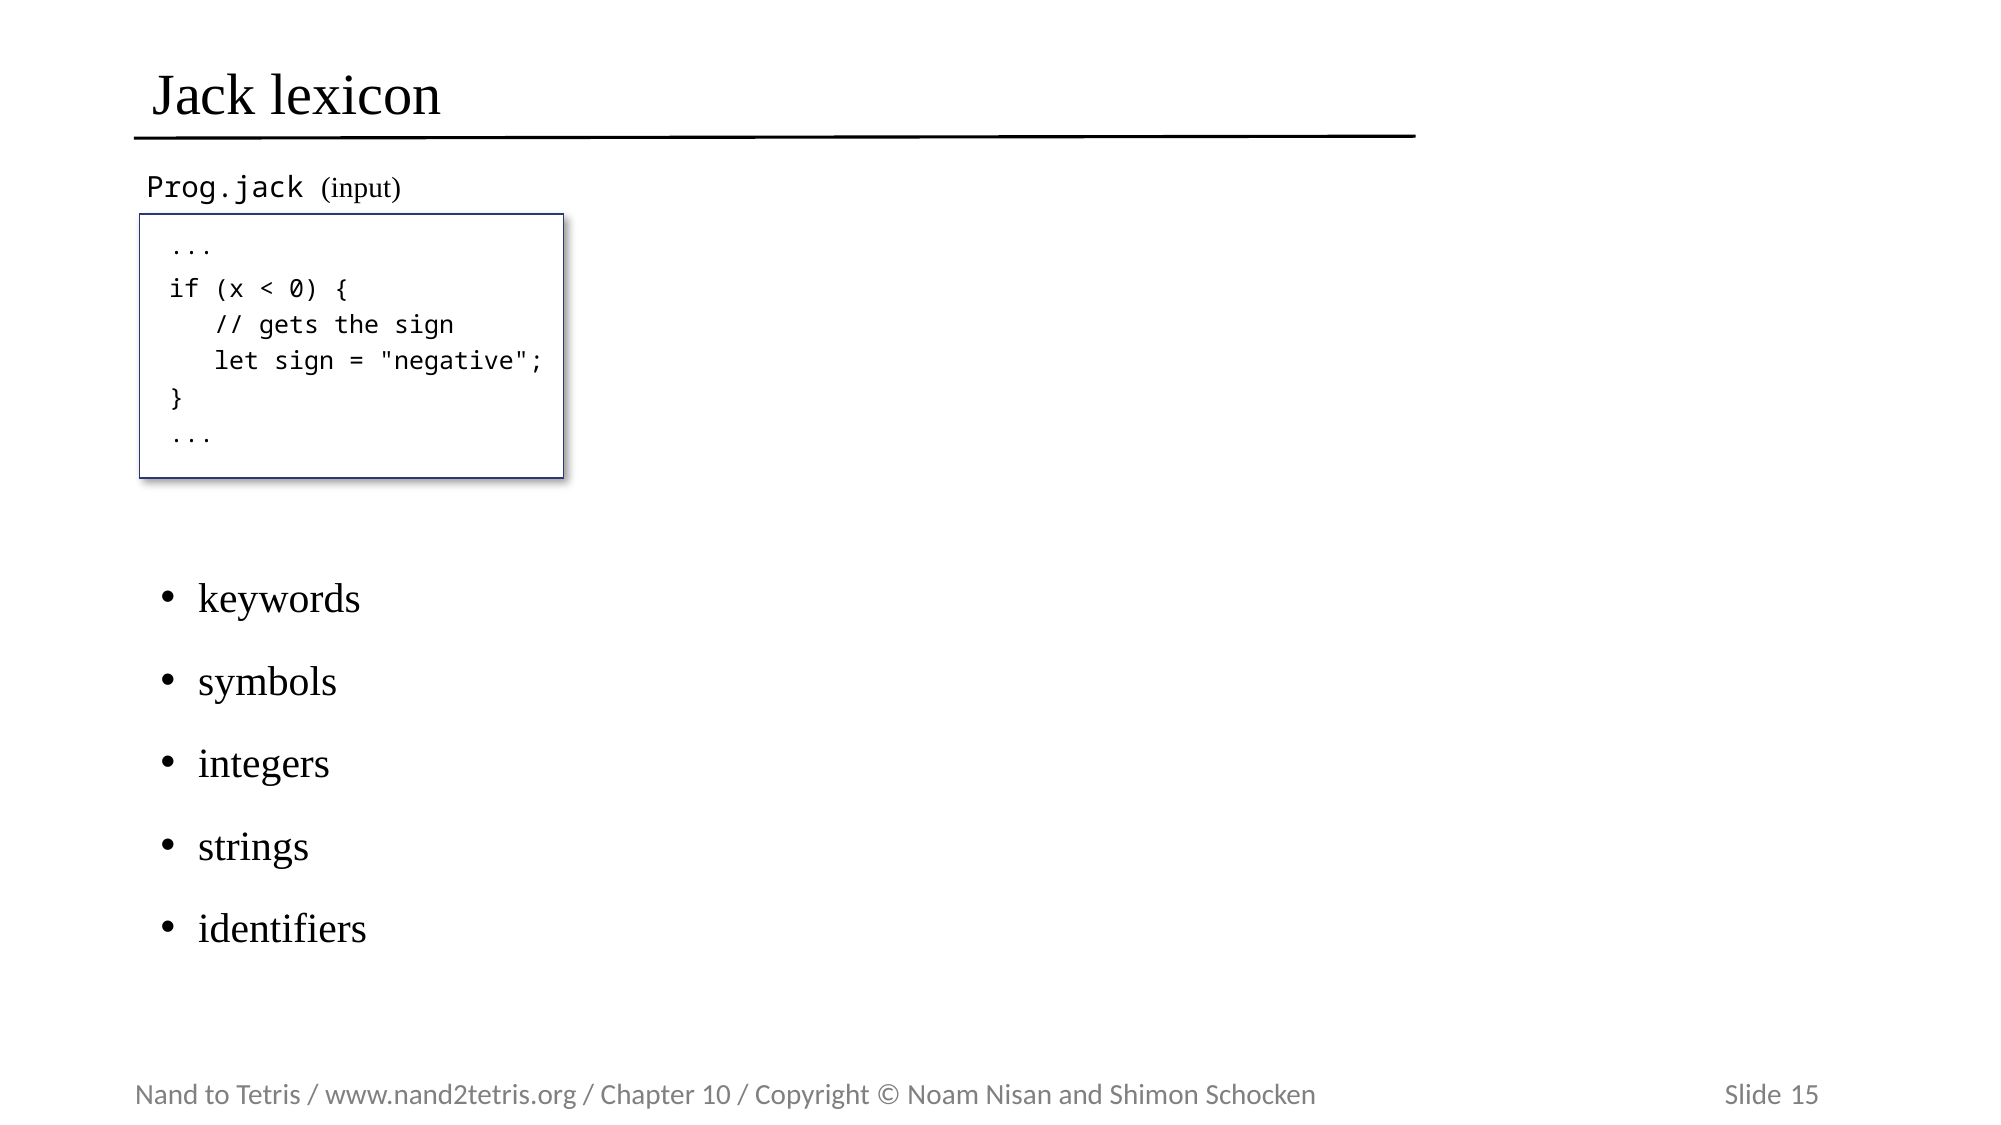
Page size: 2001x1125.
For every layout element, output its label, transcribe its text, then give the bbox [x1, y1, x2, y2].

text_box ... if (x < 0) { // gets the sign let sign = "negative"; } ... [139, 214, 564, 478]
title Jack lexicon [137, 48, 1417, 144]
text_box Prog.jack (input) [131, 160, 529, 223]
text_box keywords symbols integers strings identifiers [145, 569, 790, 1006]
